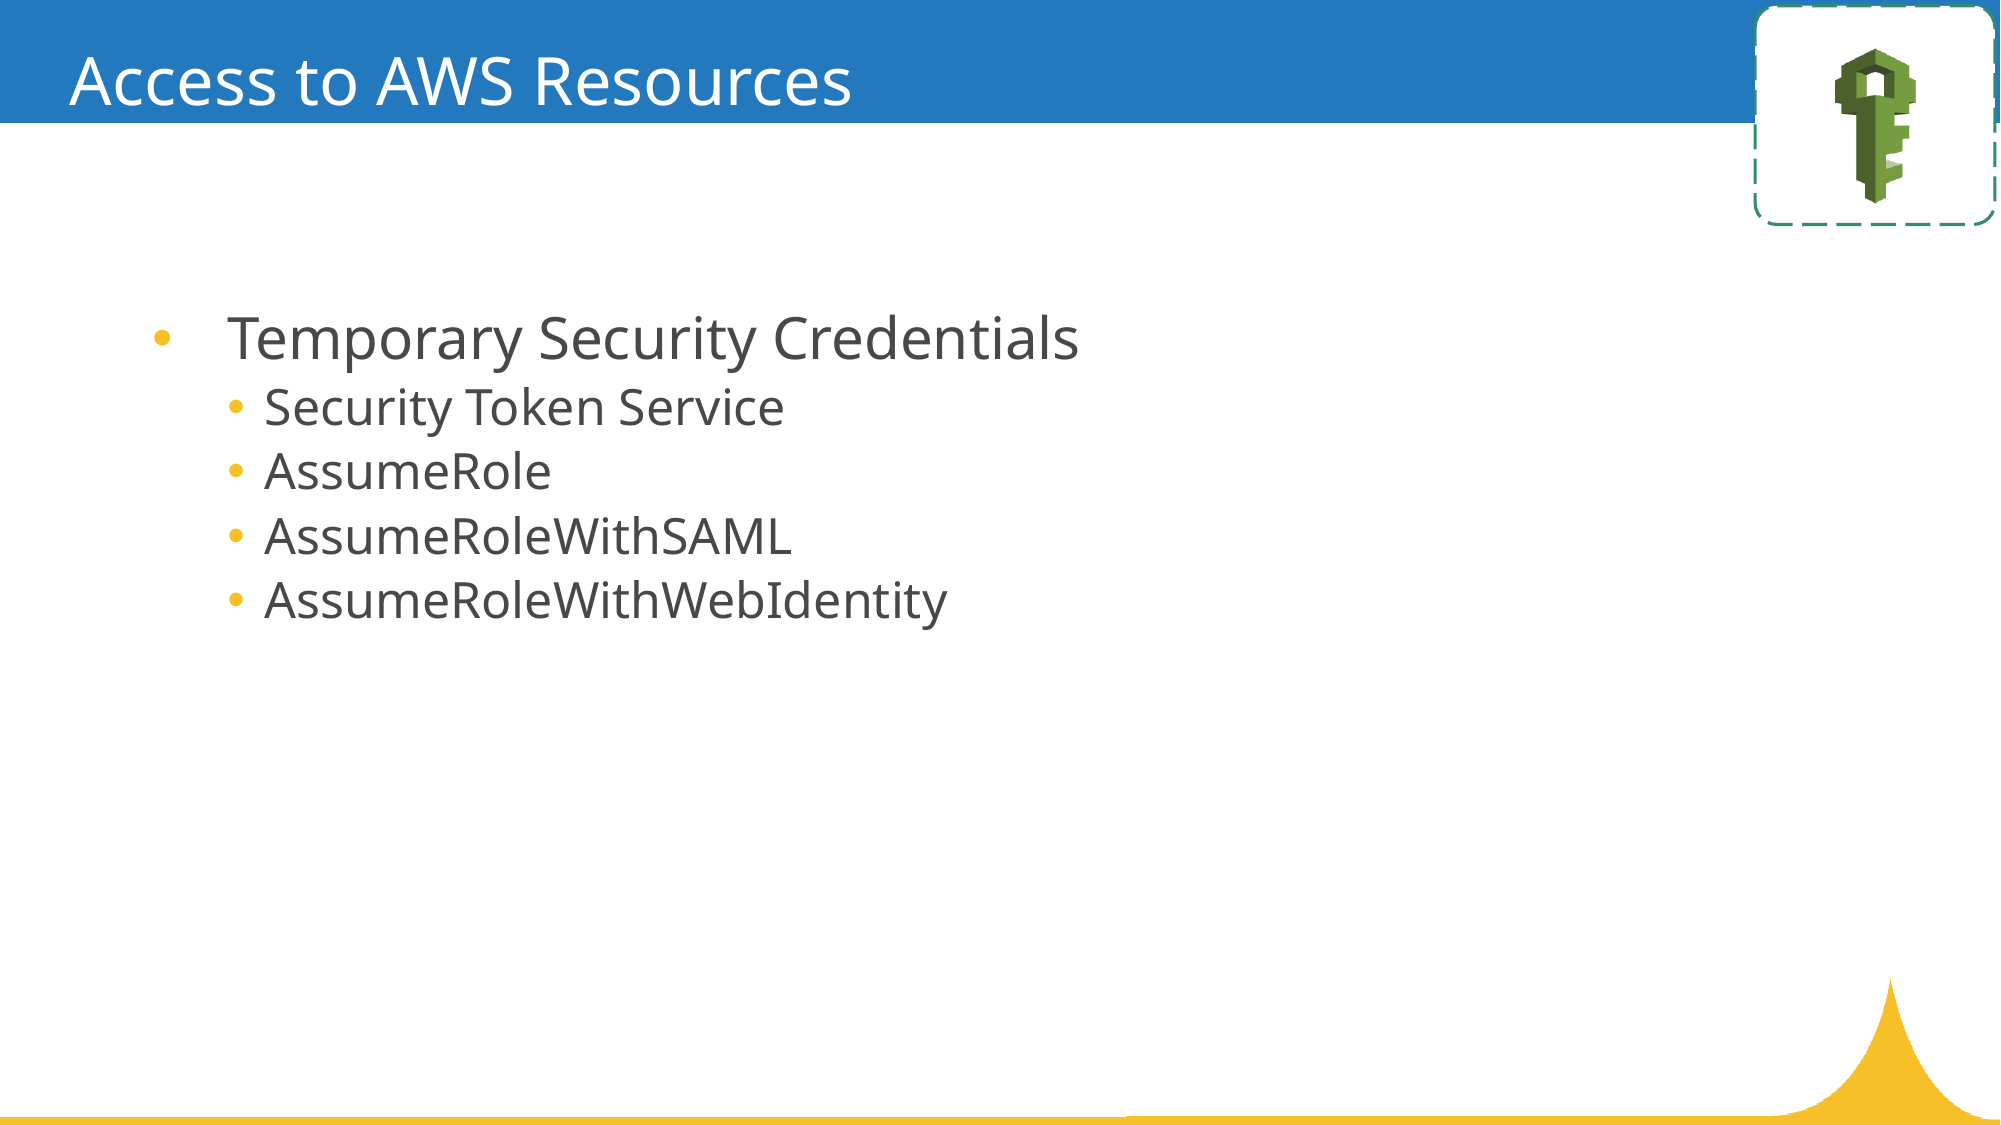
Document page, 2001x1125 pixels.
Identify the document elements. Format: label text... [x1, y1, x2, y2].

list Temporary Security Credentials Security Token Service AssumeRole AssumeRoleWithSAML AssumeRoleWithWebIdentity [137, 301, 1863, 1016]
picture [1126, 926, 2001, 1125]
picture [1795, 45, 1955, 206]
text_box [1754, 5, 1996, 226]
title Access to AWS Resources [54, 27, 1487, 142]
